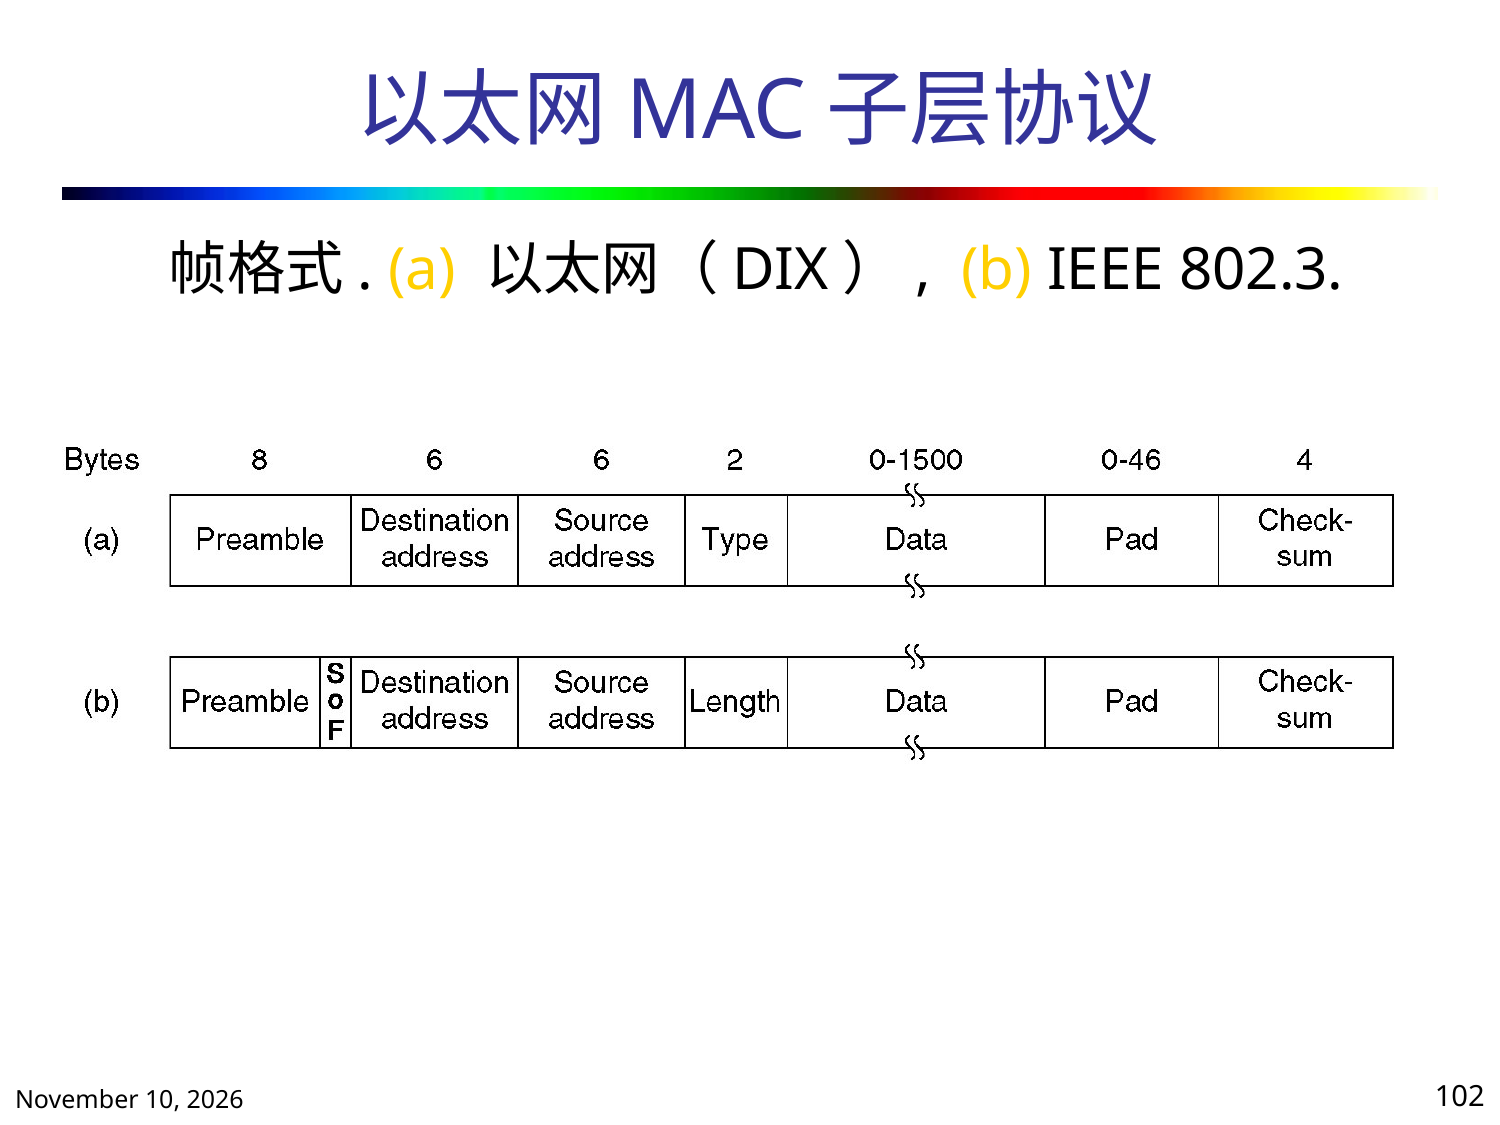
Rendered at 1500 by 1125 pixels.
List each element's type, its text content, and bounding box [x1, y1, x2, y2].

slide_number 102 [1187, 1049, 1500, 1125]
picture [382, 187, 1438, 200]
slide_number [0, 1049, 313, 1125]
picture [62, 424, 1395, 765]
list 帧格式. (a) 以太网（DIX）, (b) IEEE 802.3. [62, 237, 1451, 1076]
picture [62, 187, 355, 200]
title 以太网MAC子层协议 [124, 37, 1392, 163]
